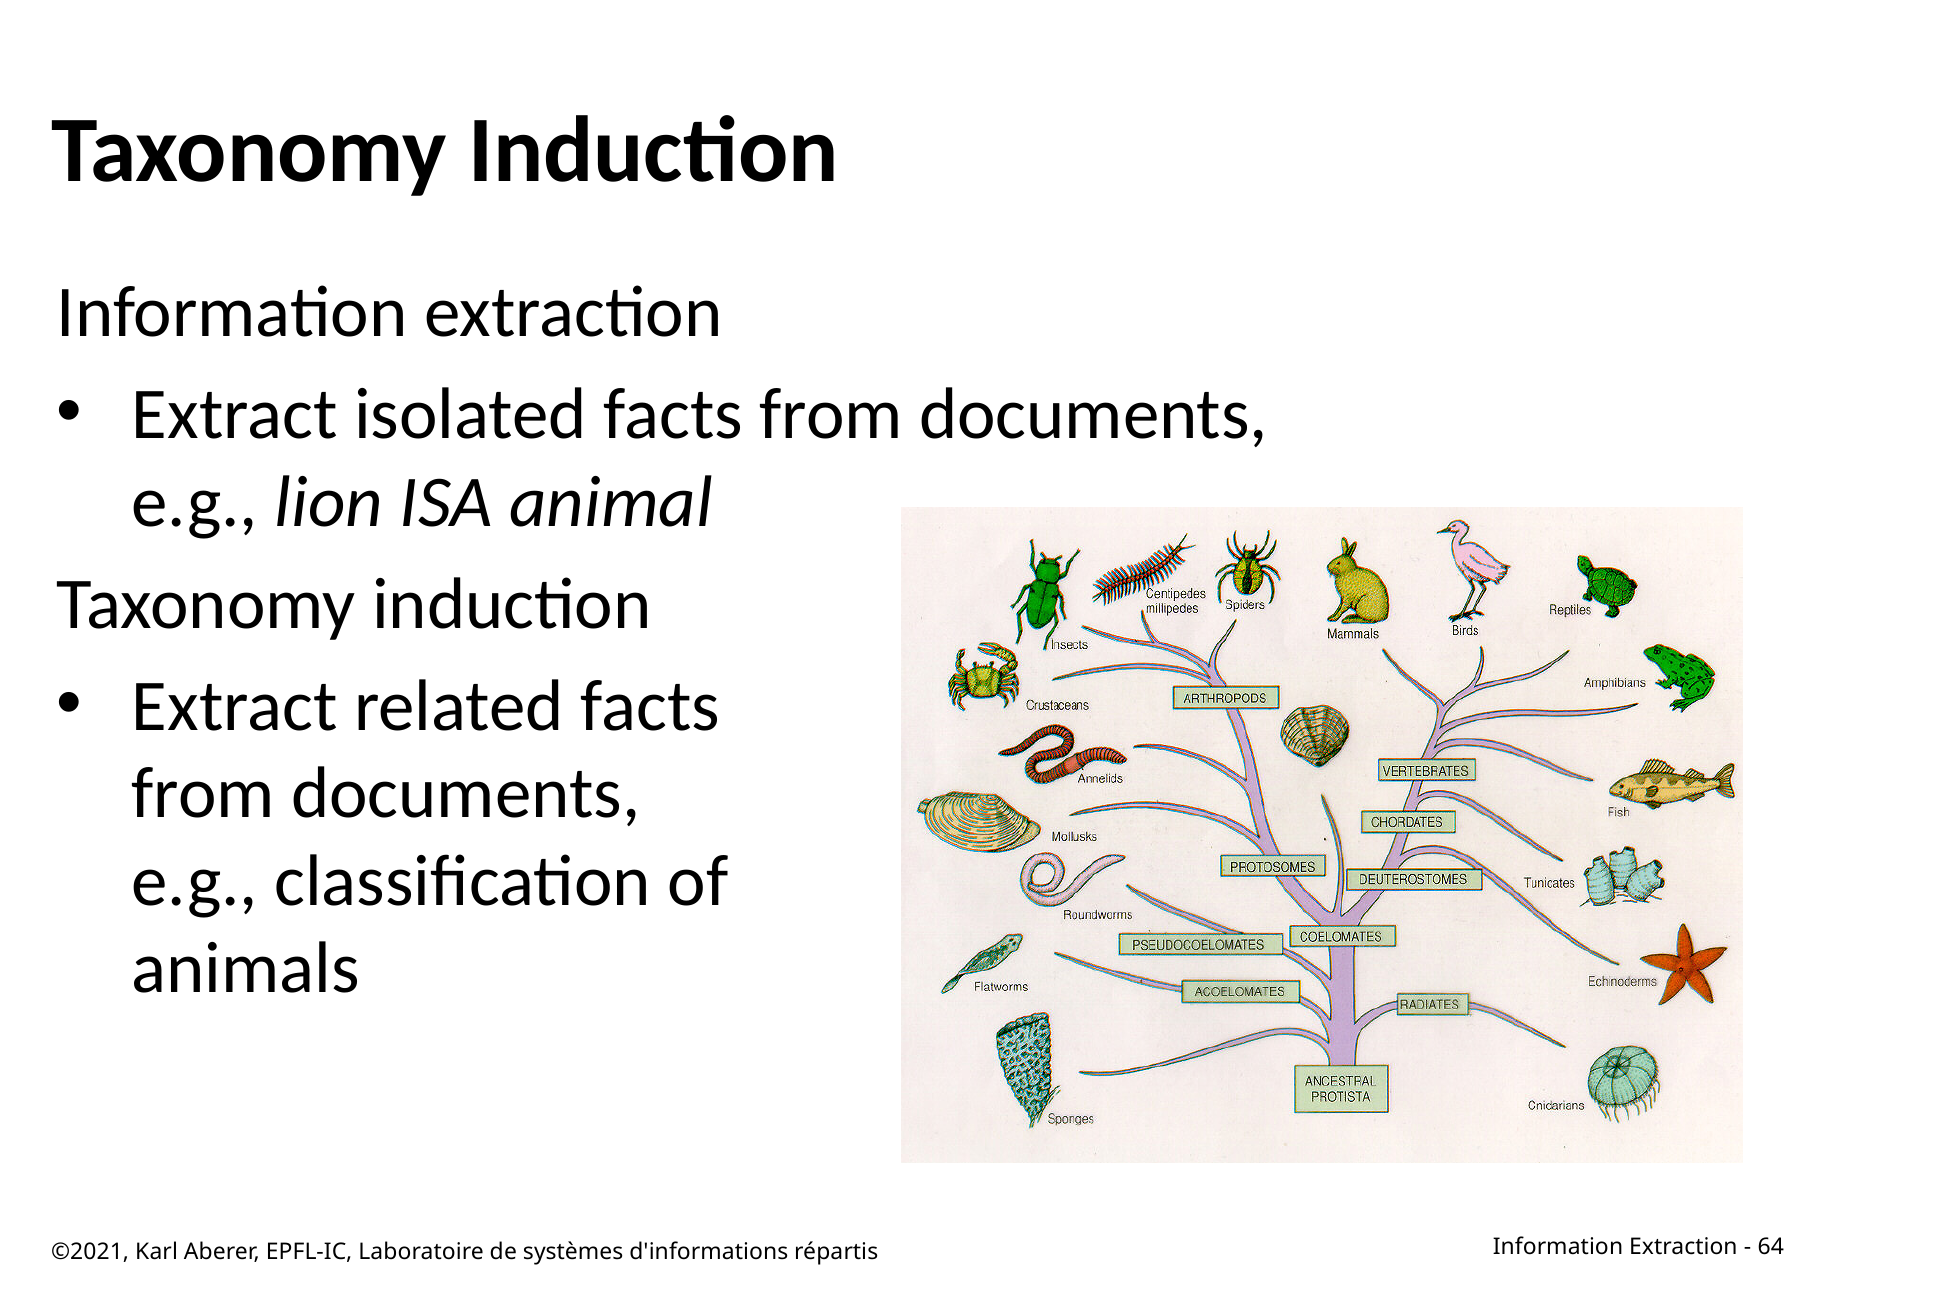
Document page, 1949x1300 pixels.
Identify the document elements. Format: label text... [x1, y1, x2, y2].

picture [900, 507, 1743, 1164]
footer ©2021, Karl Aberer, EPFL-IC, Laboratoire de systèmes d'informations répartis [32, 1227, 1284, 1271]
list Information extraction Extract isolated facts from documents, e.g., lion ISA animal Taxonomy induction Extract related facts from documents, e.g., classification of animals [37, 253, 1809, 1208]
title Taxonomy Induction [32, 57, 1803, 232]
